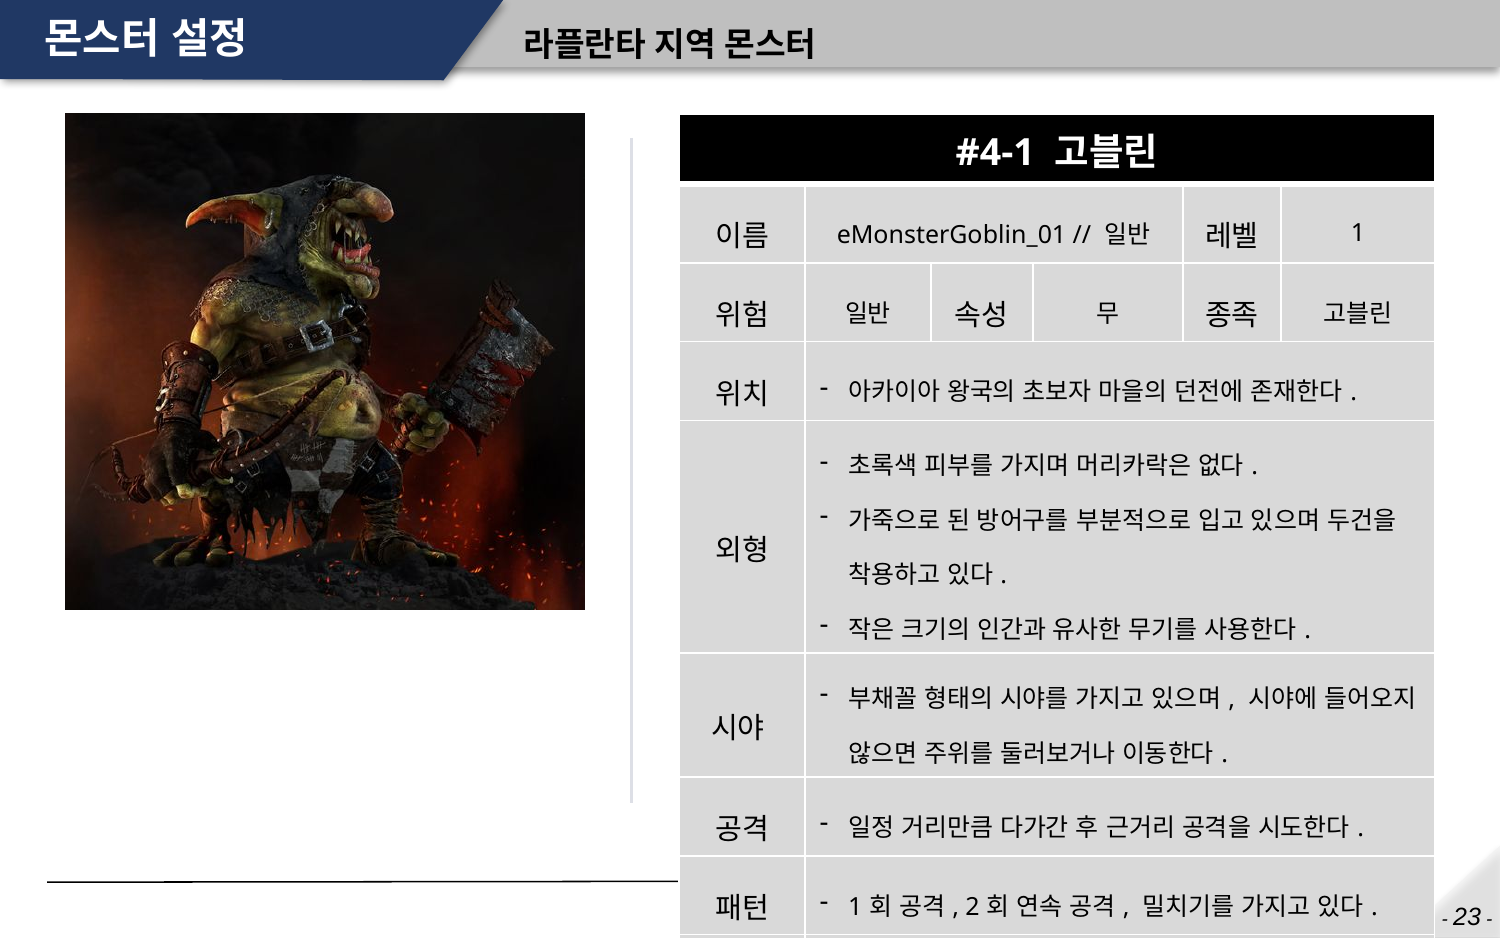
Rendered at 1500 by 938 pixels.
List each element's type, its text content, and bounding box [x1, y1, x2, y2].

table_cell 이름 [680, 187, 804, 262]
title 몬스터 설정 [29, 0, 479, 81]
table_cell 무 [1034, 264, 1182, 341]
table_cell 위치 [680, 342, 804, 420]
table_cell 레벨 [1184, 187, 1280, 262]
table_cell eMonsterGoblin_01 // 일반 [806, 187, 1182, 262]
table_cell 고블린 [1282, 264, 1434, 341]
table_cell 부채꼴 형태의 시야를 가지고 있으며, 시야에 들어오지 않으면 주위를 둘러보거나 이동한다. [806, 654, 1434, 776]
table_cell 속성 [932, 264, 1032, 341]
table_header #4-1 고블린 [680, 115, 1434, 181]
table_cell 공격 [680, 778, 804, 855]
table_cell 종족 [1184, 264, 1280, 341]
table_cell 일반 [806, 264, 930, 341]
table_cell 시야 [680, 654, 804, 776]
table_cell 초록색 피부를 가지며 머리카락은 없다. 가죽으로 된 방어구를 부분적으로 입고 있으며 두건을 착용하고 있다. 작은 크기의 인간과 유사한 무기를 사용한다. [806, 421, 1434, 652]
table_cell 외형 [680, 421, 804, 652]
table_cell 패턴 [680, 857, 804, 934]
table_cell 아카이아 왕국의 초보자 마을의 던전에 존재한다. [806, 342, 1434, 420]
table_cell 1 [1282, 187, 1434, 262]
table_cell 1회 공격, 2회 연속 공격, 밀치기를 가지고 있다. [806, 857, 1434, 934]
table_cell 일정 거리만큼 다가간 후 근거리 공격을 시도한다. [806, 778, 1434, 855]
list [65, 113, 585, 610]
list 라플란타 지역 몬스터 [508, 0, 1500, 68]
table_cell 위험 [680, 264, 804, 341]
